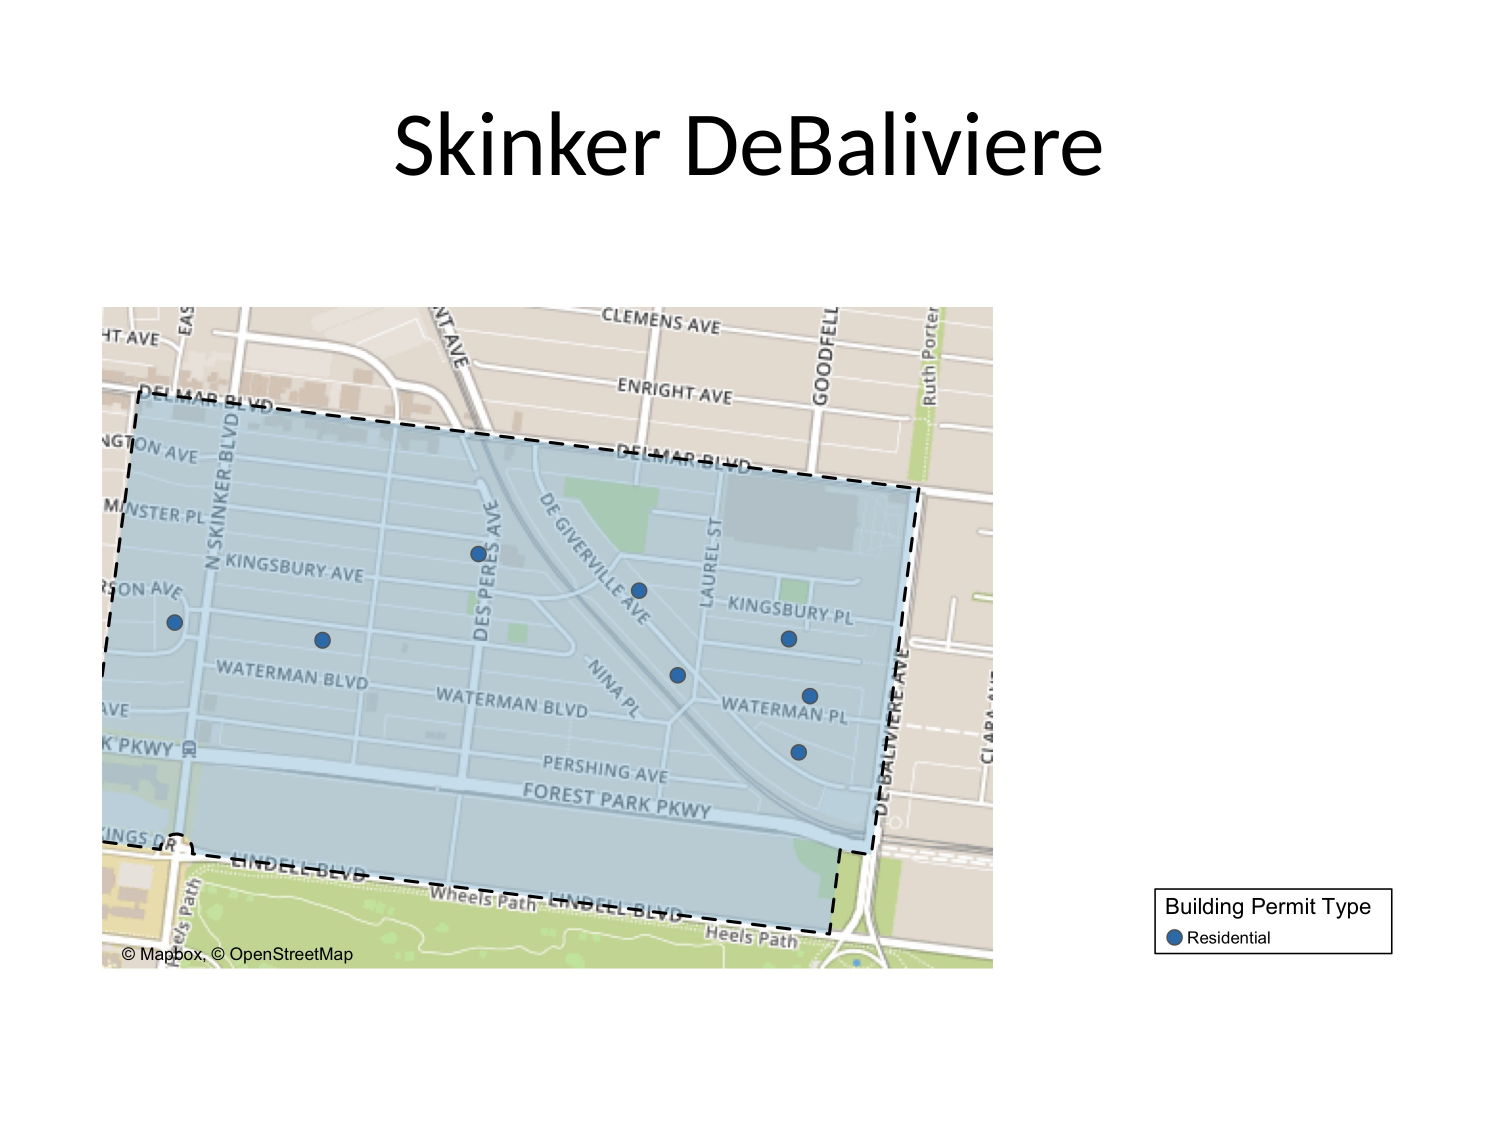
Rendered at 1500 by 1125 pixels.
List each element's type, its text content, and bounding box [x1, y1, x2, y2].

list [74, 262, 1426, 1013]
title Skinker DeBaliviere [75, 45, 1425, 233]
